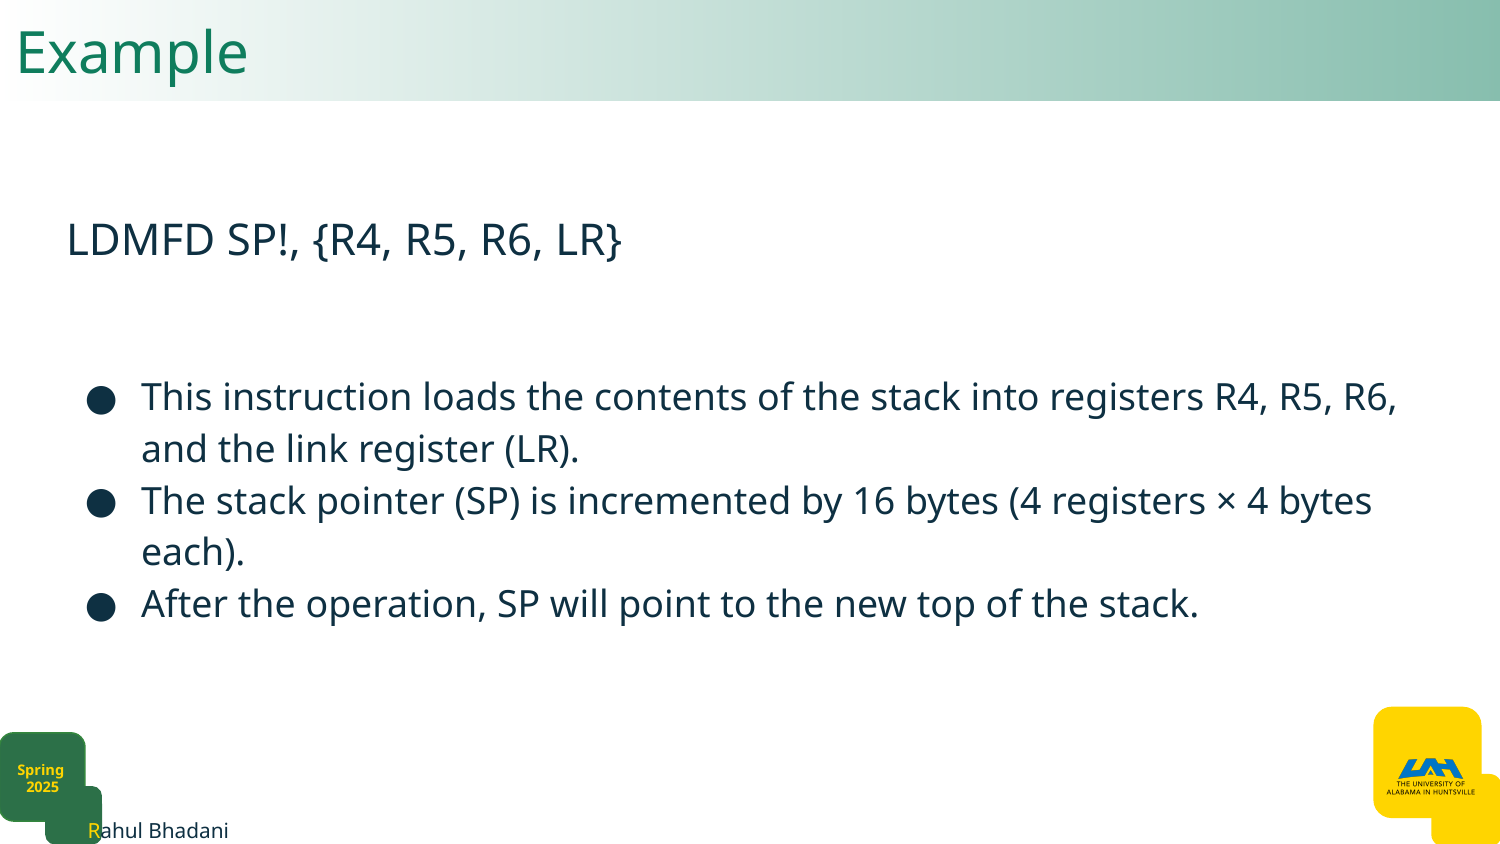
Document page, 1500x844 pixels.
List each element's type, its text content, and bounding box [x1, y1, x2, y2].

list LDMFD SP!, {R4, R5, R6, LR} This instruction loads the contents of the stack into registers R4, R5, R6, and the link register (LR). The stack pointer (SP) is incremented by 16 bytes (4 registers × 4 bytes each). After the operation, SP will point to the new top of the stack. [51, 189, 1449, 750]
title Example [0, 0, 1500, 101]
picture [1386, 758, 1475, 795]
